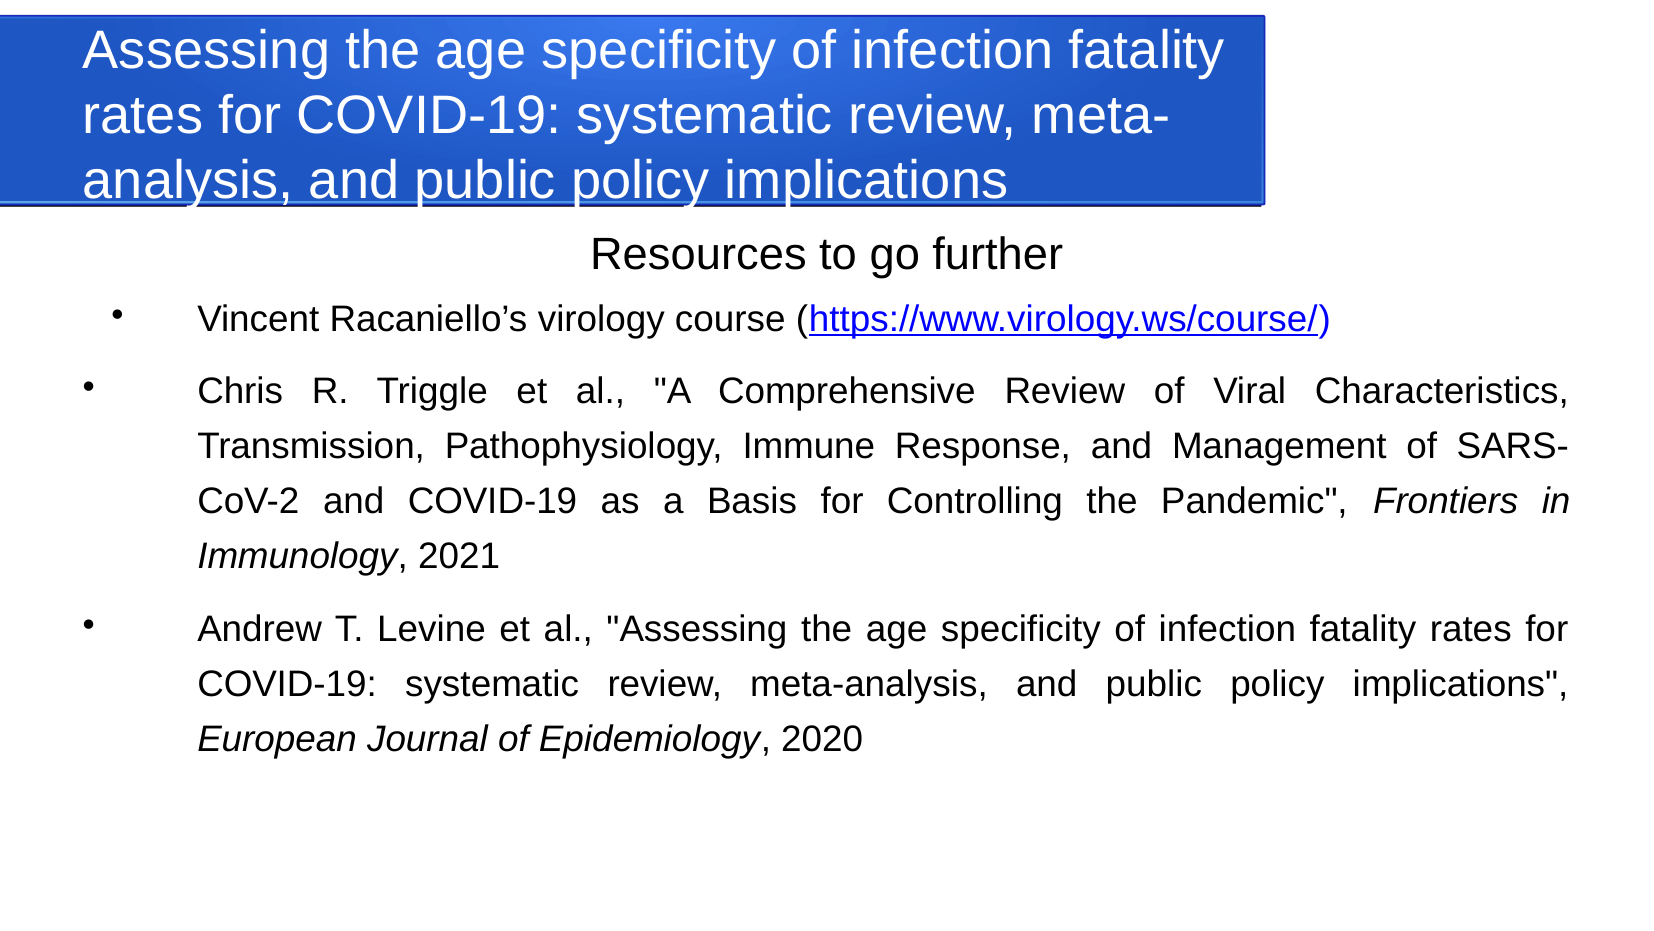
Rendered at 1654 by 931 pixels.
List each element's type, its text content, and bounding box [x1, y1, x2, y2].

picture [0, 13, 1269, 211]
text_box Resources to go further Vincent Racaniello’s virology course (https://www.virology.ws/course/) Chris R. Triggle et al., "A Comprehensive Review of Viral Characteristics, Transmission, Pathophysiology, Immune Response, and Management of SARS-CoV-2 and COVID-19 as a Basis for Controlling the Pandemic", Frontiers in Immunology, 2021 Andrew T. Levine et al., "Assessing the age specificity of infection fatality rates for COVID-19: systematic review, meta-analysis, and public policy implications", European Journal of Epidemiology, 2020 [82, 224, 1571, 764]
text_box Assessing the age specificity of infection fatality rates for COVID‐19: systematic review, meta‐analysis, and public policy implications [82, 14, 1235, 210]
